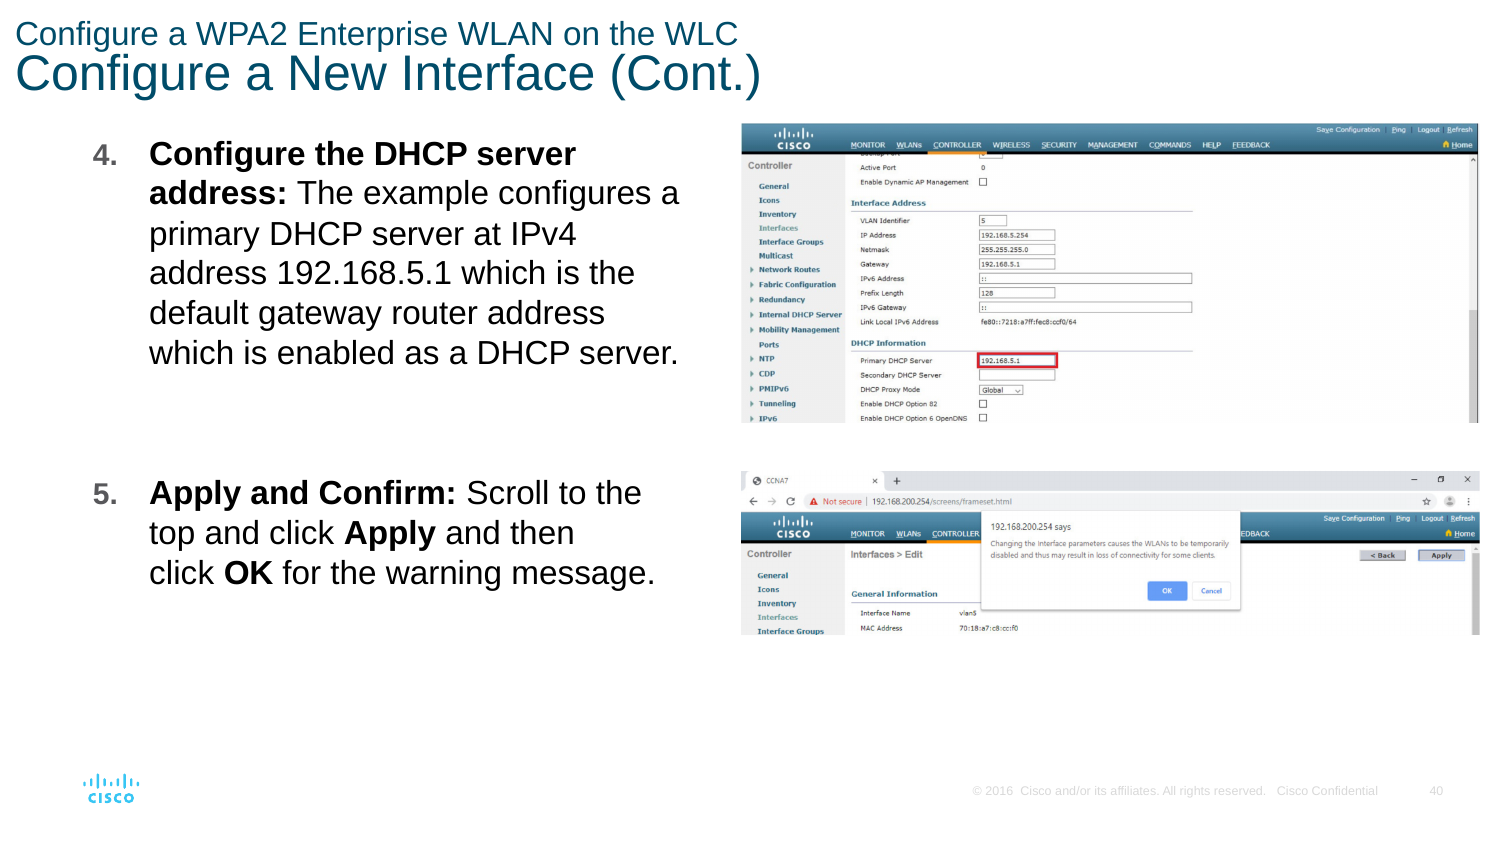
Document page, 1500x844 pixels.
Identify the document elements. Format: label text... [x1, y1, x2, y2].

picture [741, 122, 1480, 423]
title Configure a WPA2 Enterprise WLAN on the WLC Configure a New Interface (Cont.) [0, 0, 1369, 121]
list Configure the DHCP server address: The example configures a primary DHCP server at IPv4 address 192.168.5.1 which is the default gateway router address which is enabled as a DHCP server. Apply and Confirm: Scroll to the top and click Apply and then click OK for the warning message. [77, 124, 713, 586]
picture [741, 470, 1480, 636]
